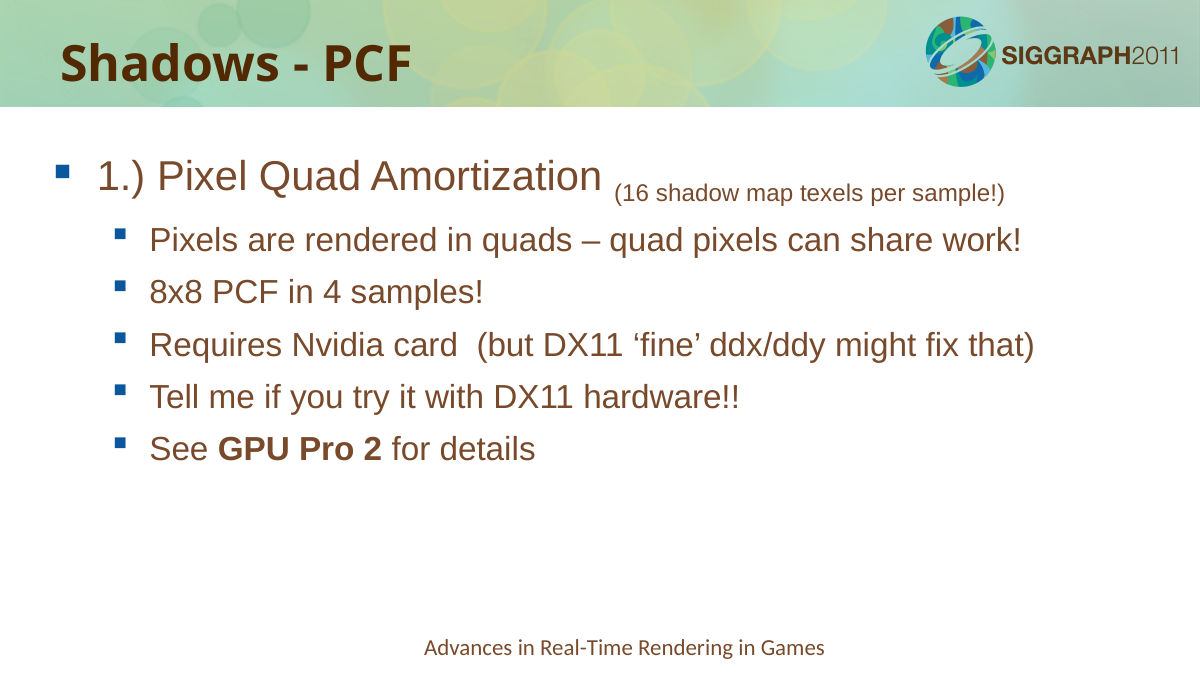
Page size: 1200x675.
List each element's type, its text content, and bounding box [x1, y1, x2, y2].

picture [0, 0, 1200, 107]
text_box Shadows - PCF [48, 24, 1090, 97]
list 1.) Pixel Quad Amortization (16 shadow map texels per sample!) Pixels are rendered in quads – quad pixels can share work! 8x8 PCF in 4 samples! Requires Nvidia card (but DX11 ‘fine’ ddx/ddy might fix that) Tell me if you try it with DX11 hardware!! See GPU Pro 2 for details [39, 137, 1180, 641]
